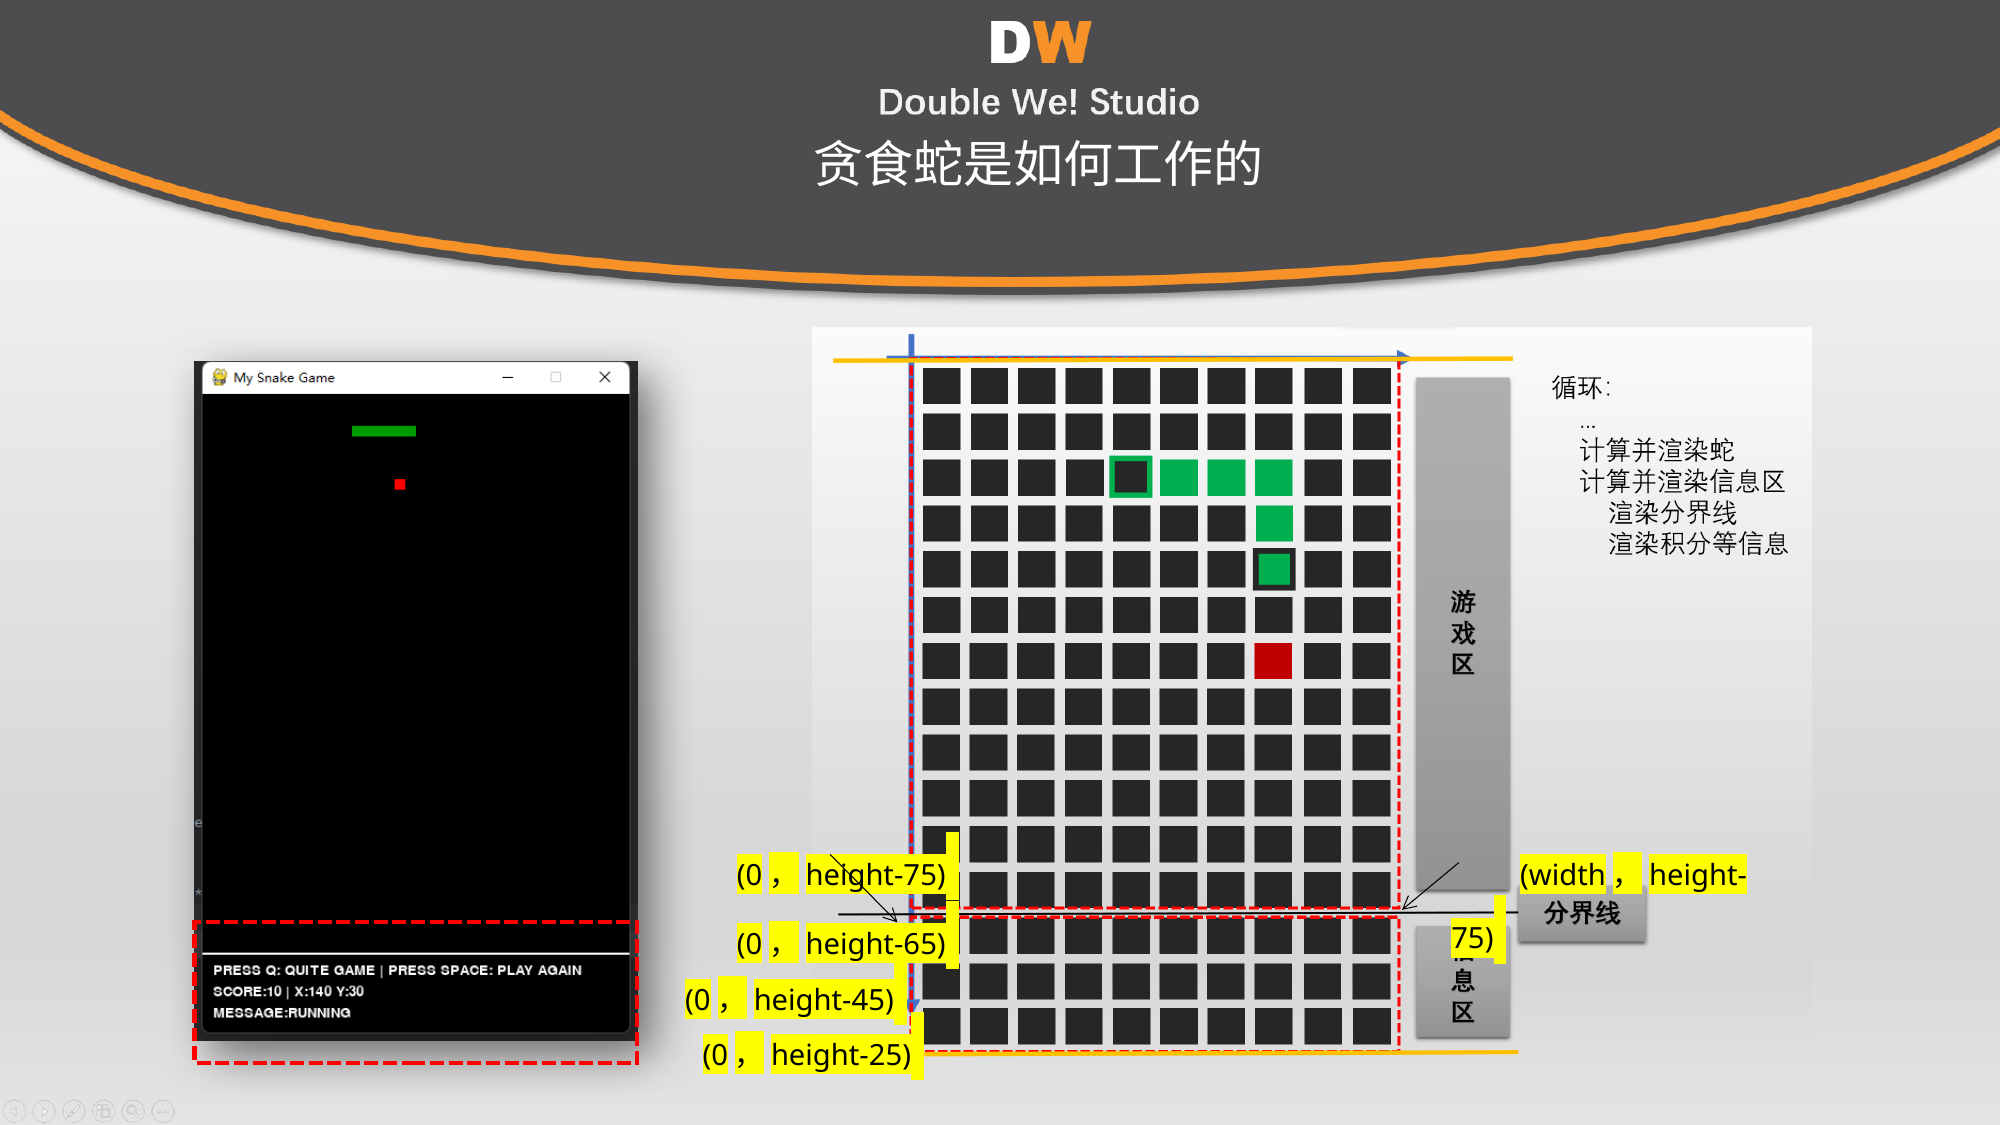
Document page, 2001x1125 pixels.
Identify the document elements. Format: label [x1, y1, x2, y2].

text_box [830, 854, 898, 923]
picture [0, 0, 2000, 1125]
text_box [1401, 862, 1459, 910]
